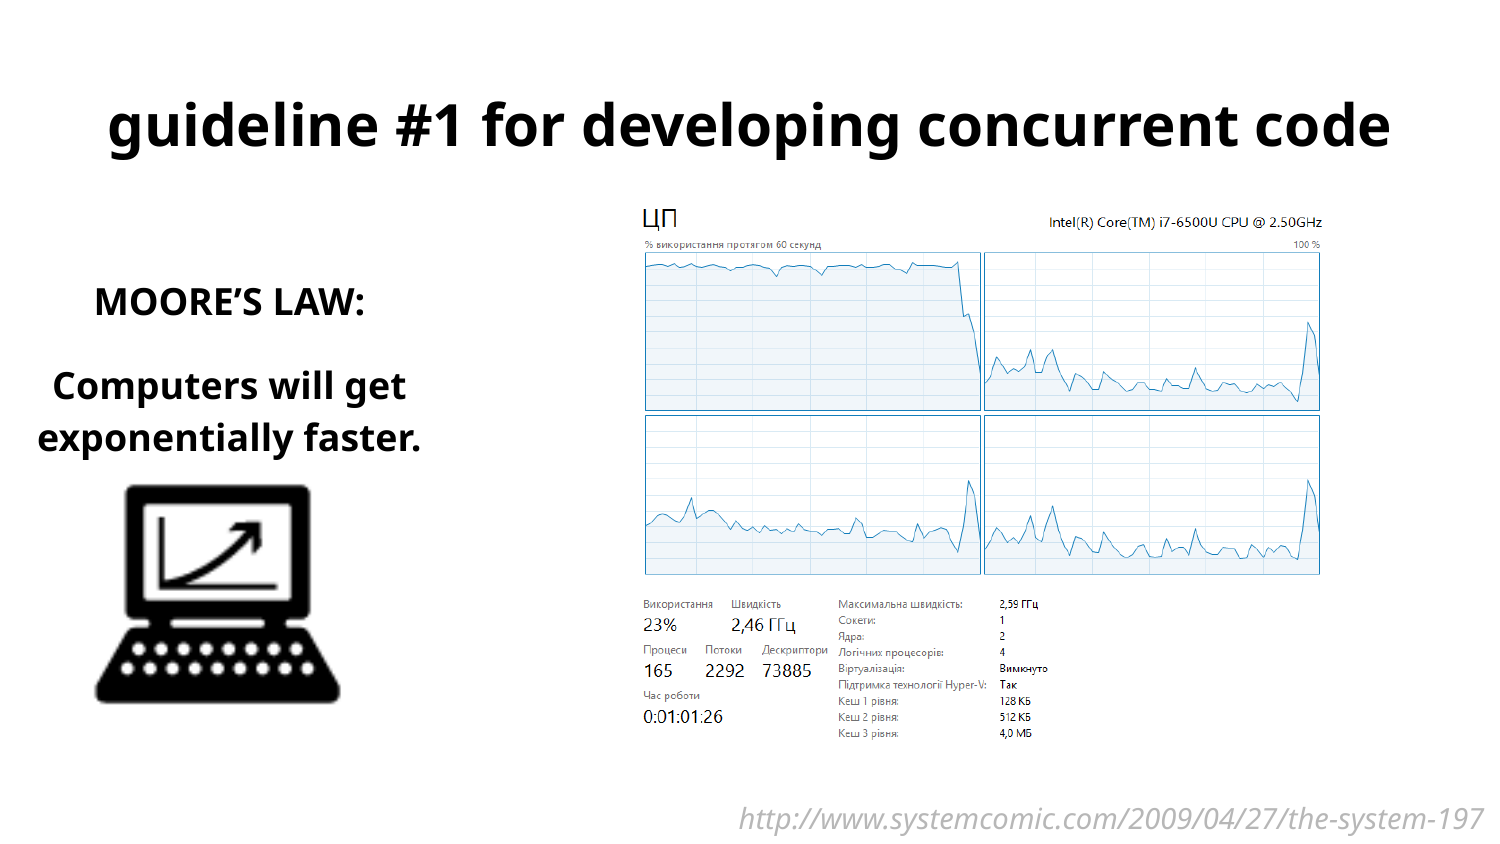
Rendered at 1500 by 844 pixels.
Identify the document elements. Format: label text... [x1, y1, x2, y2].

picture [35, 465, 424, 718]
list MOORE’S LAW: Computers will get exponentially faster. [0, 255, 460, 481]
text_box http://www.systemcomic.com/2009/04/27/the-system-197 [704, 791, 1500, 844]
title guideline #1 for developing concurrent code [51, 72, 1449, 167]
picture [627, 191, 1325, 767]
